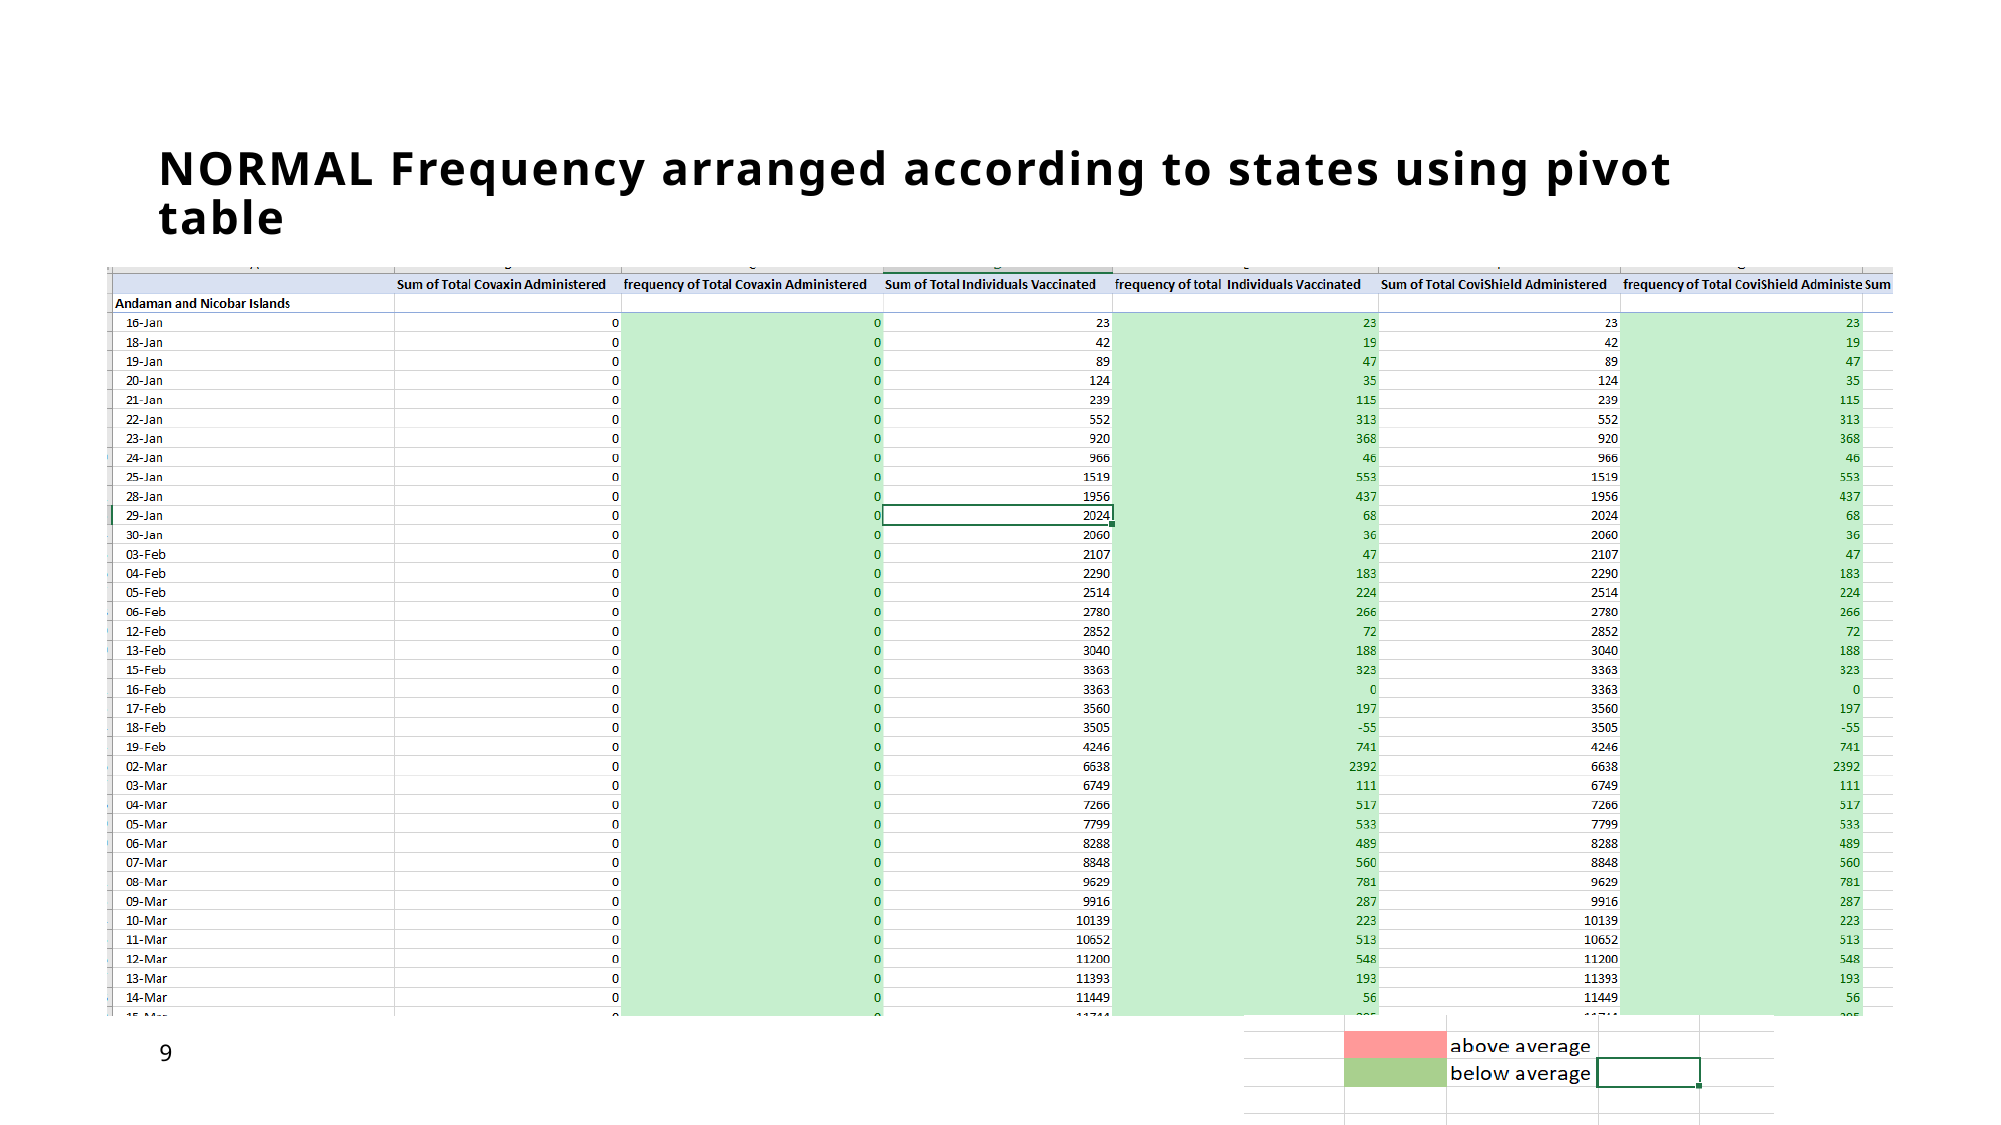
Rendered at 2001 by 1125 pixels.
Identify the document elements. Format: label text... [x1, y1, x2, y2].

slide_number 9 [159, 1038, 246, 1080]
title NORMAL Frequency arranged according to states using pivot table [158, 144, 1729, 245]
picture [107, 267, 1893, 1125]
